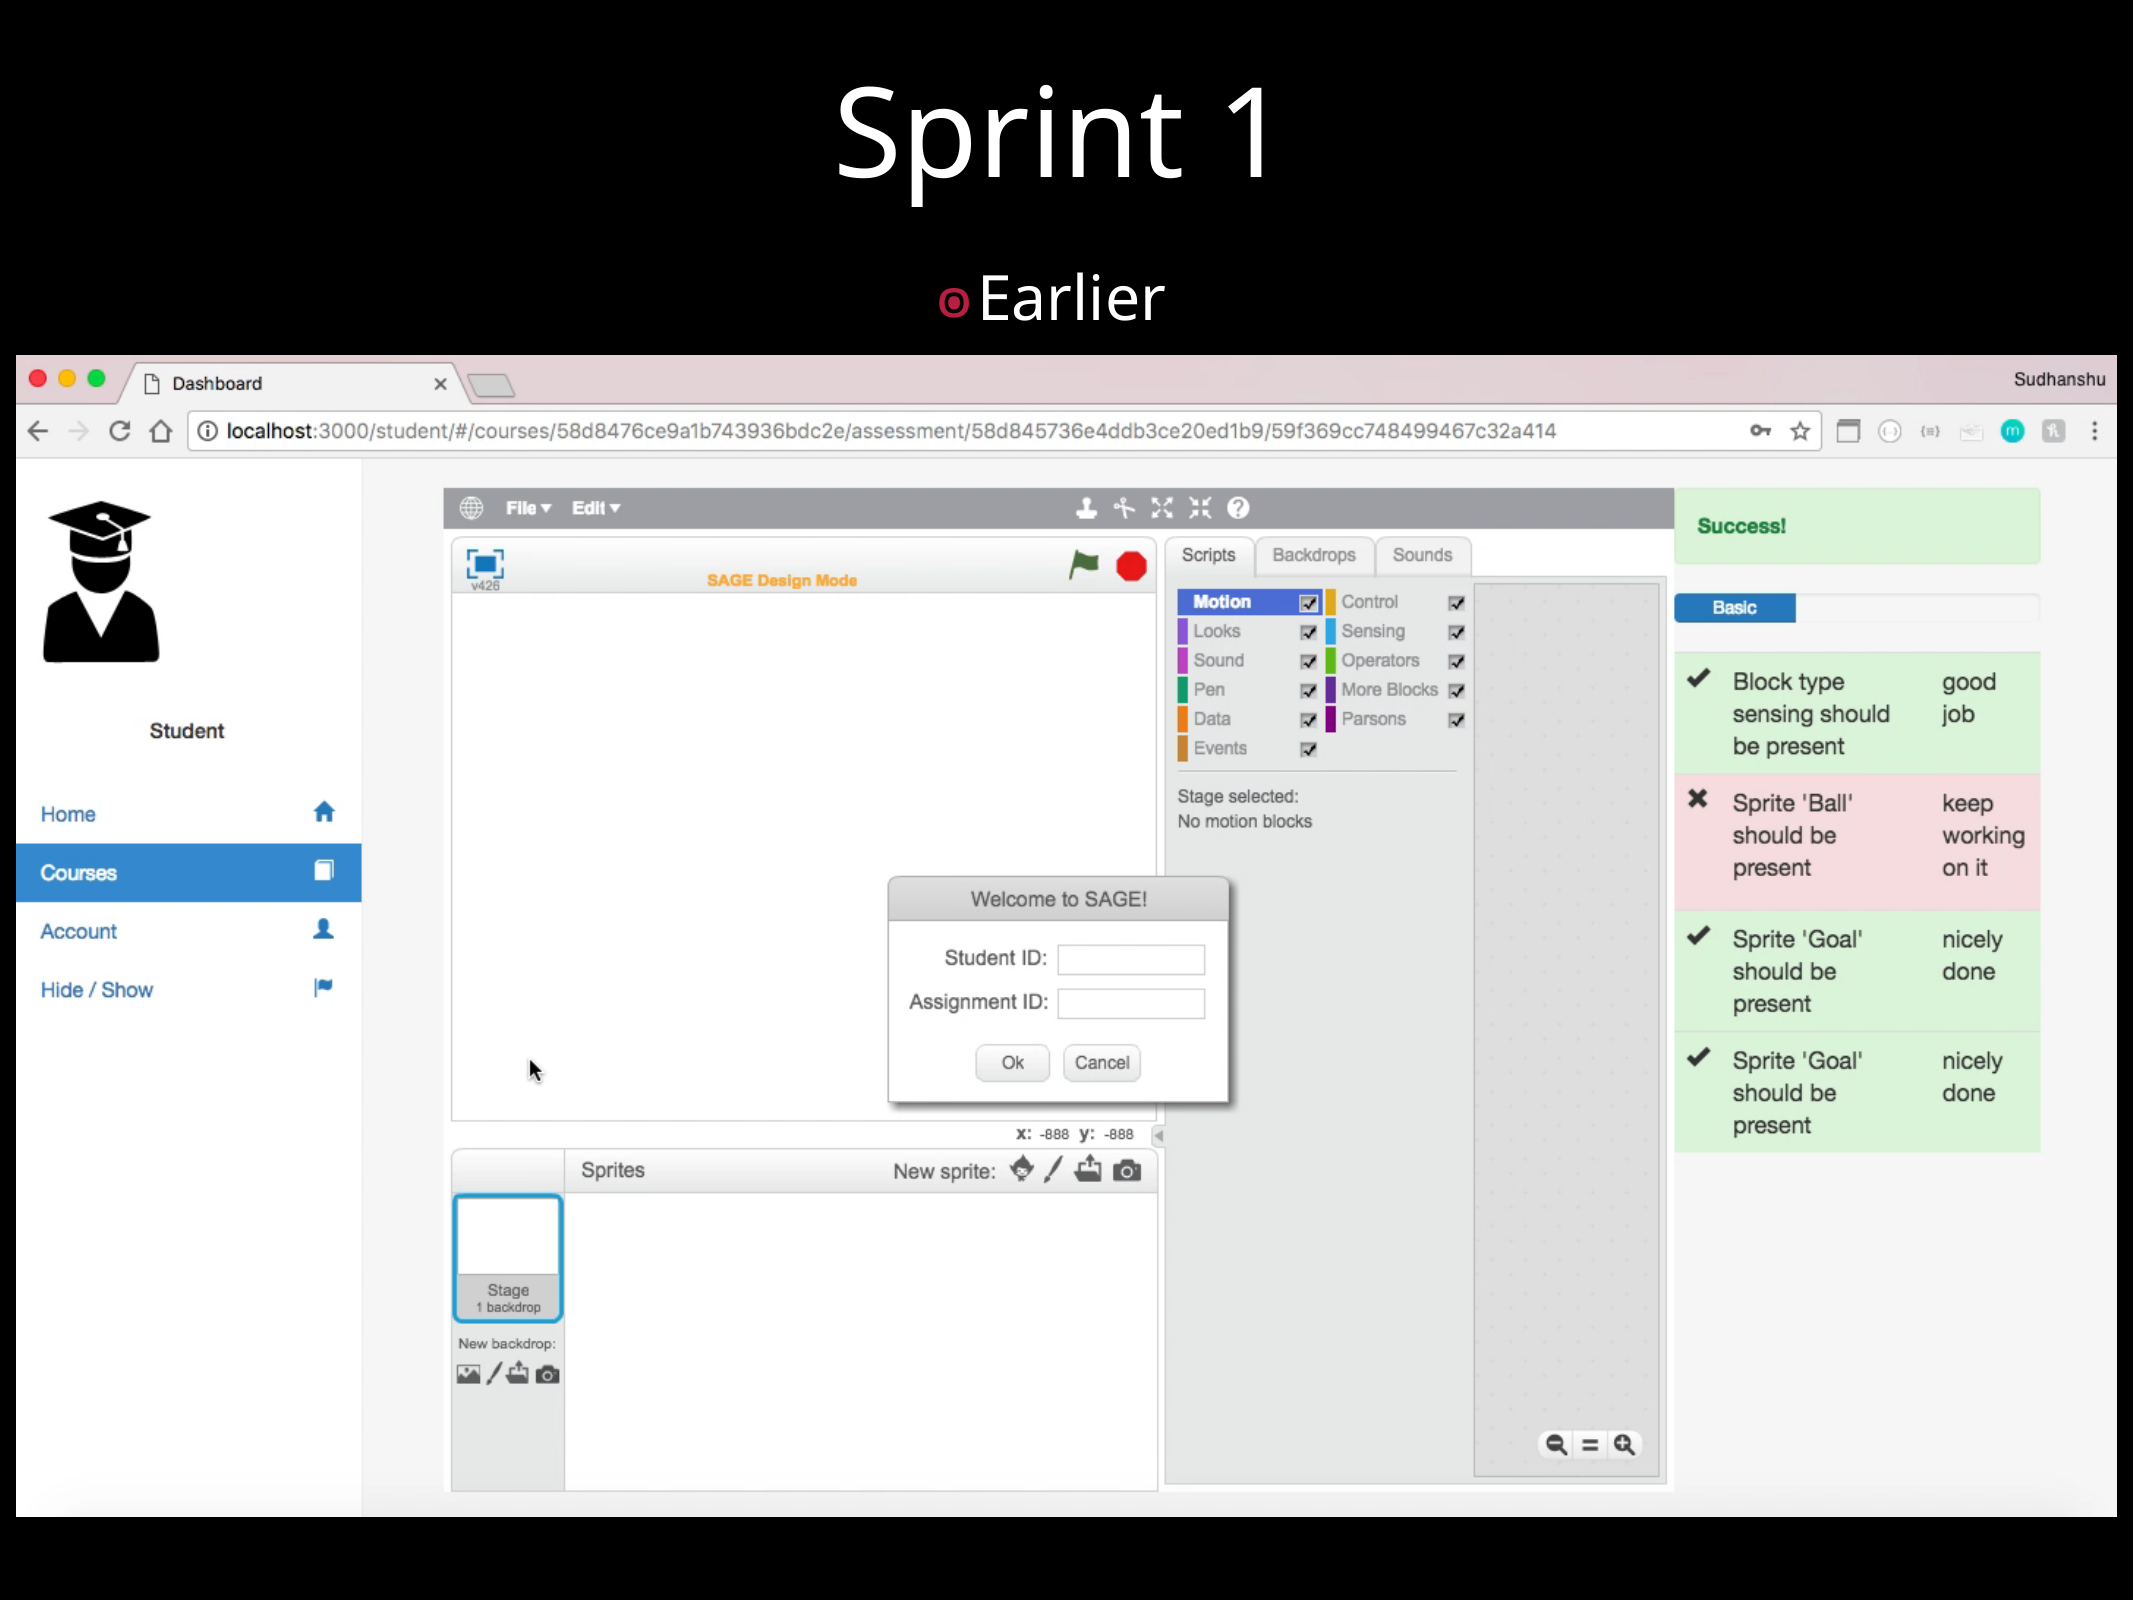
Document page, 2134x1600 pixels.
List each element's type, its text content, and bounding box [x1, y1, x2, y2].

title Sprint 1 [145, 41, 1978, 215]
text_box Earlier [927, 219, 1206, 354]
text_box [15, 354, 2118, 1518]
